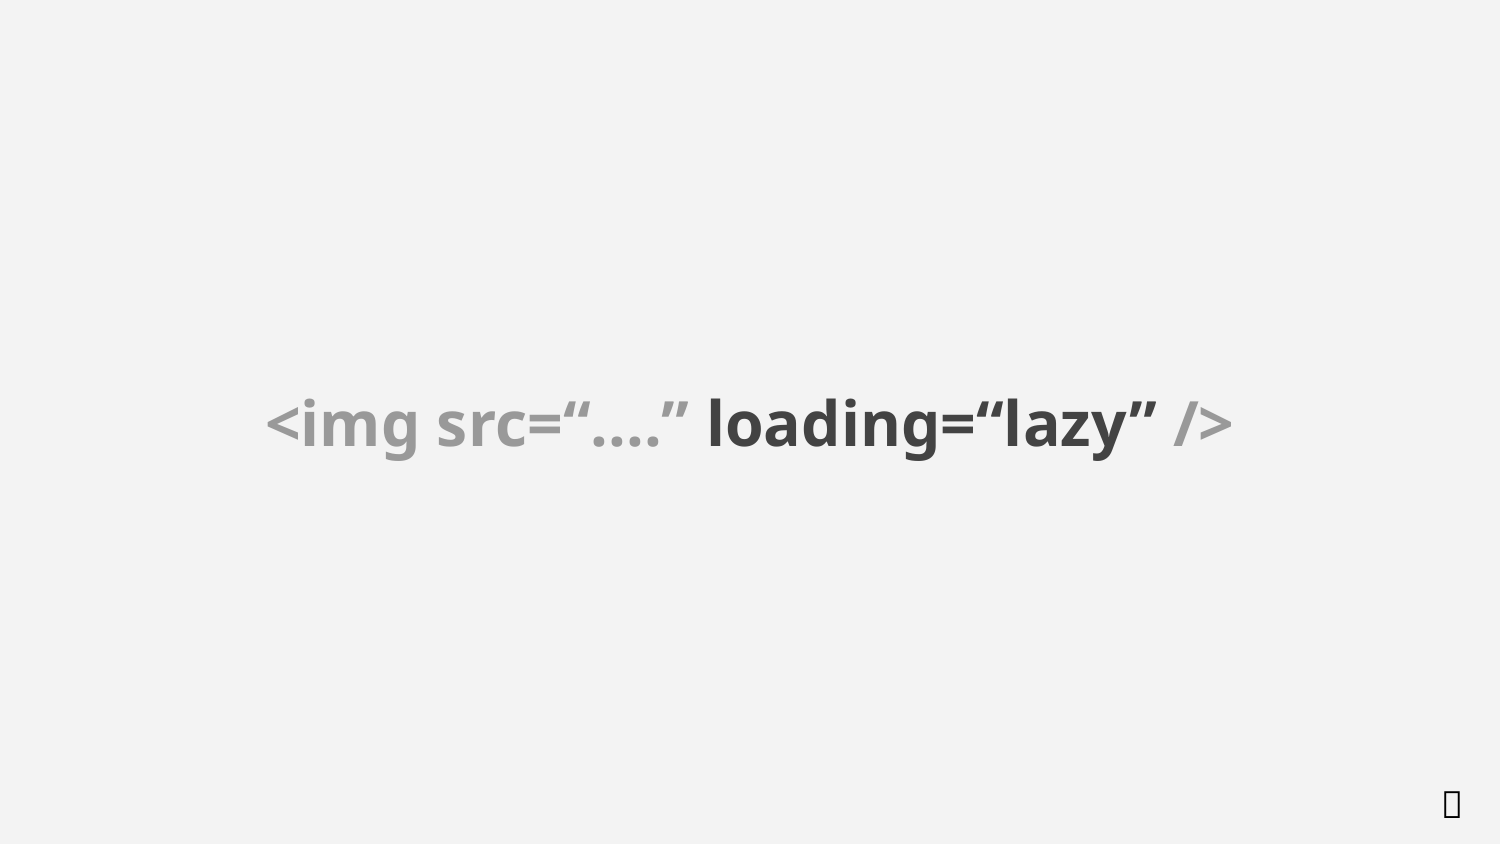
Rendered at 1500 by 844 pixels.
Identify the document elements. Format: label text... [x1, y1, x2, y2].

title <img src=“....” loading=“lazy” /> [68, 86, 1432, 758]
